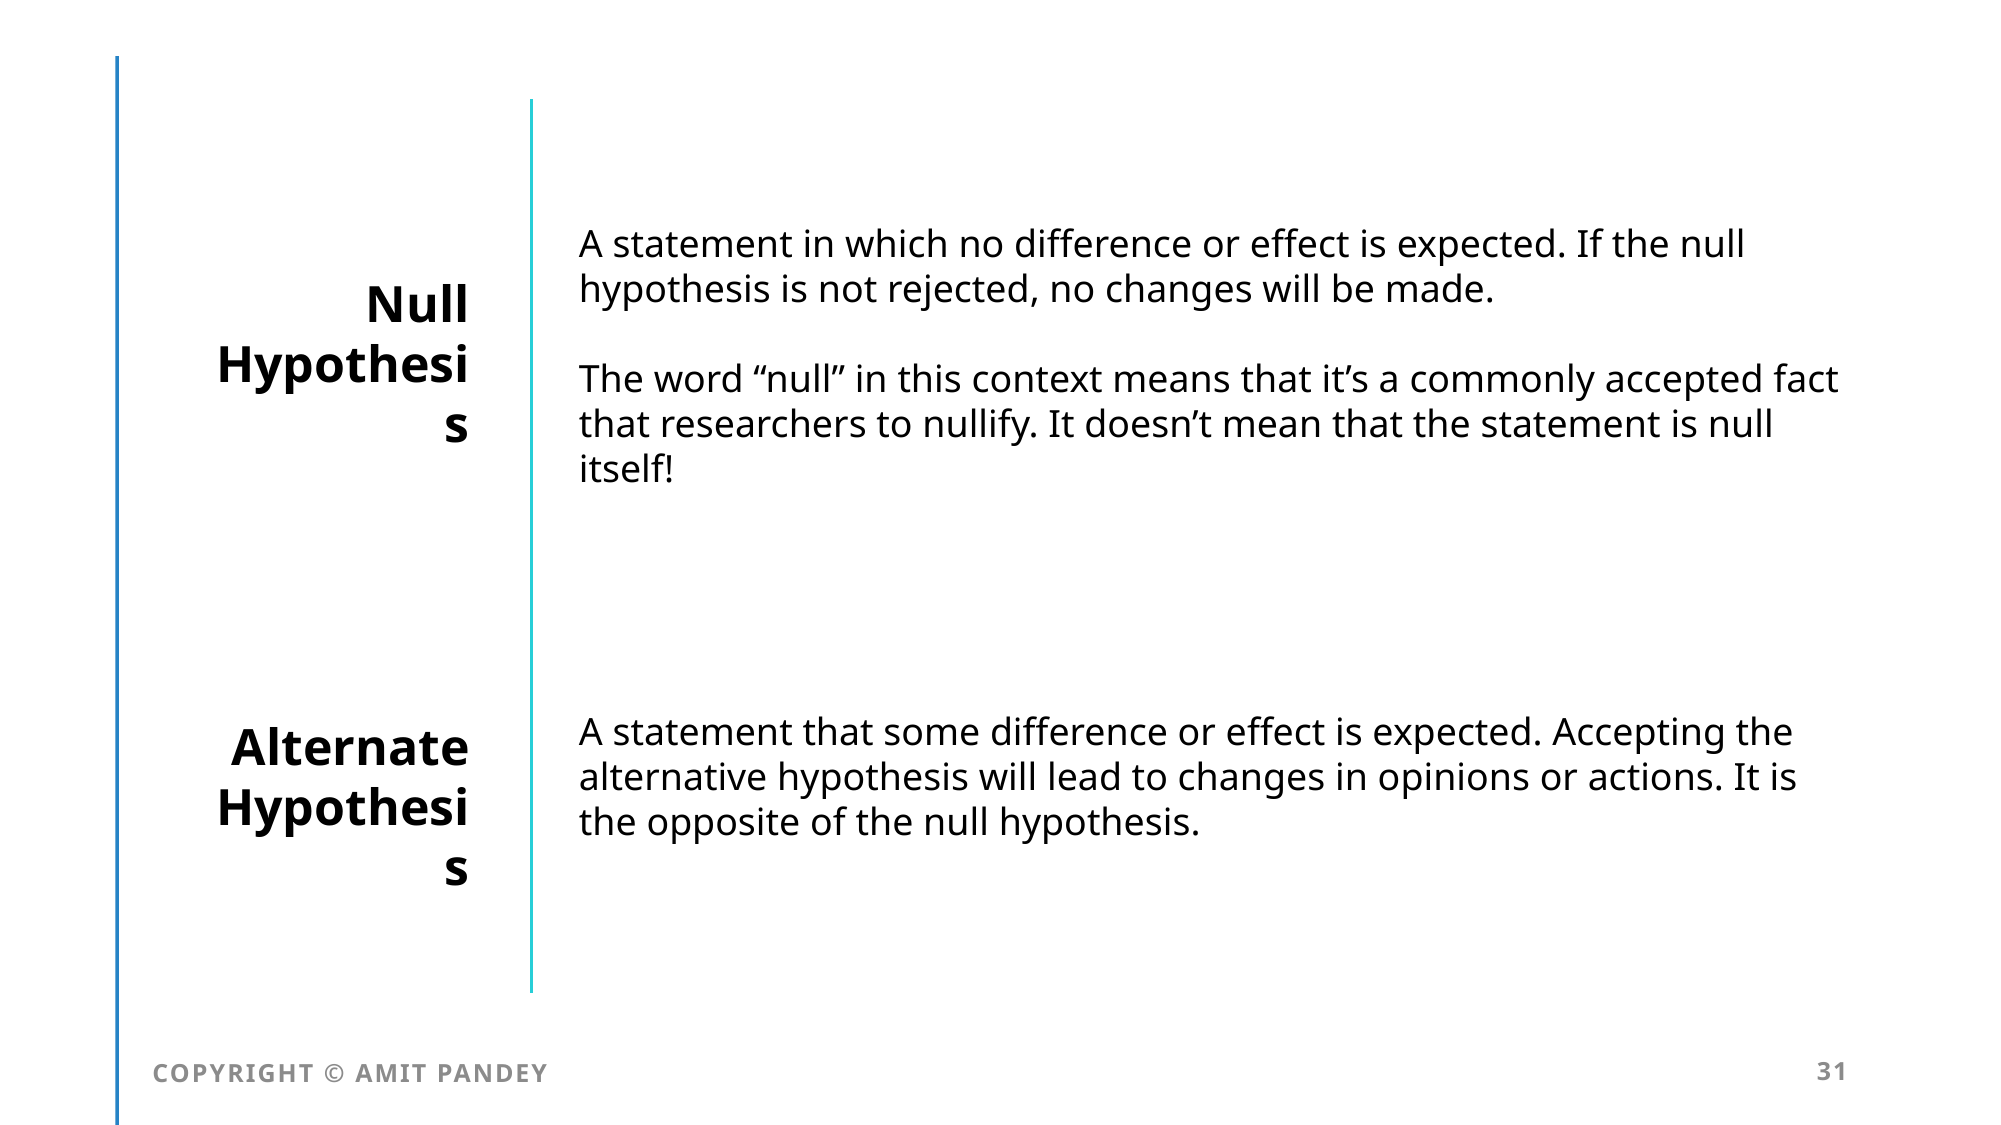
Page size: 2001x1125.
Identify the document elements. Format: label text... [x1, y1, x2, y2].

text_box A statement in which no difference or effect is expected. If the null hypothesis is not rejected, no changes will be made. The word “null” in this context means that it’s a commonly accepted fact that researchers to nullify. It doesn’t mean that the statement is null itself! [564, 212, 1877, 498]
text_box Null Hypothesis [180, 265, 485, 461]
text_box Alternate Hypothesis [180, 708, 485, 903]
slide_number 31 [1412, 1042, 1863, 1103]
slide_number COPYRIGHT © AMIT PANDEY [137, 1042, 874, 1103]
text_box A statement that some difference or effect is expected. Accepting the alternative hypothesis will lead to changes in opinions or actions. It is the opposite of the null hypothesis. [564, 700, 1877, 851]
